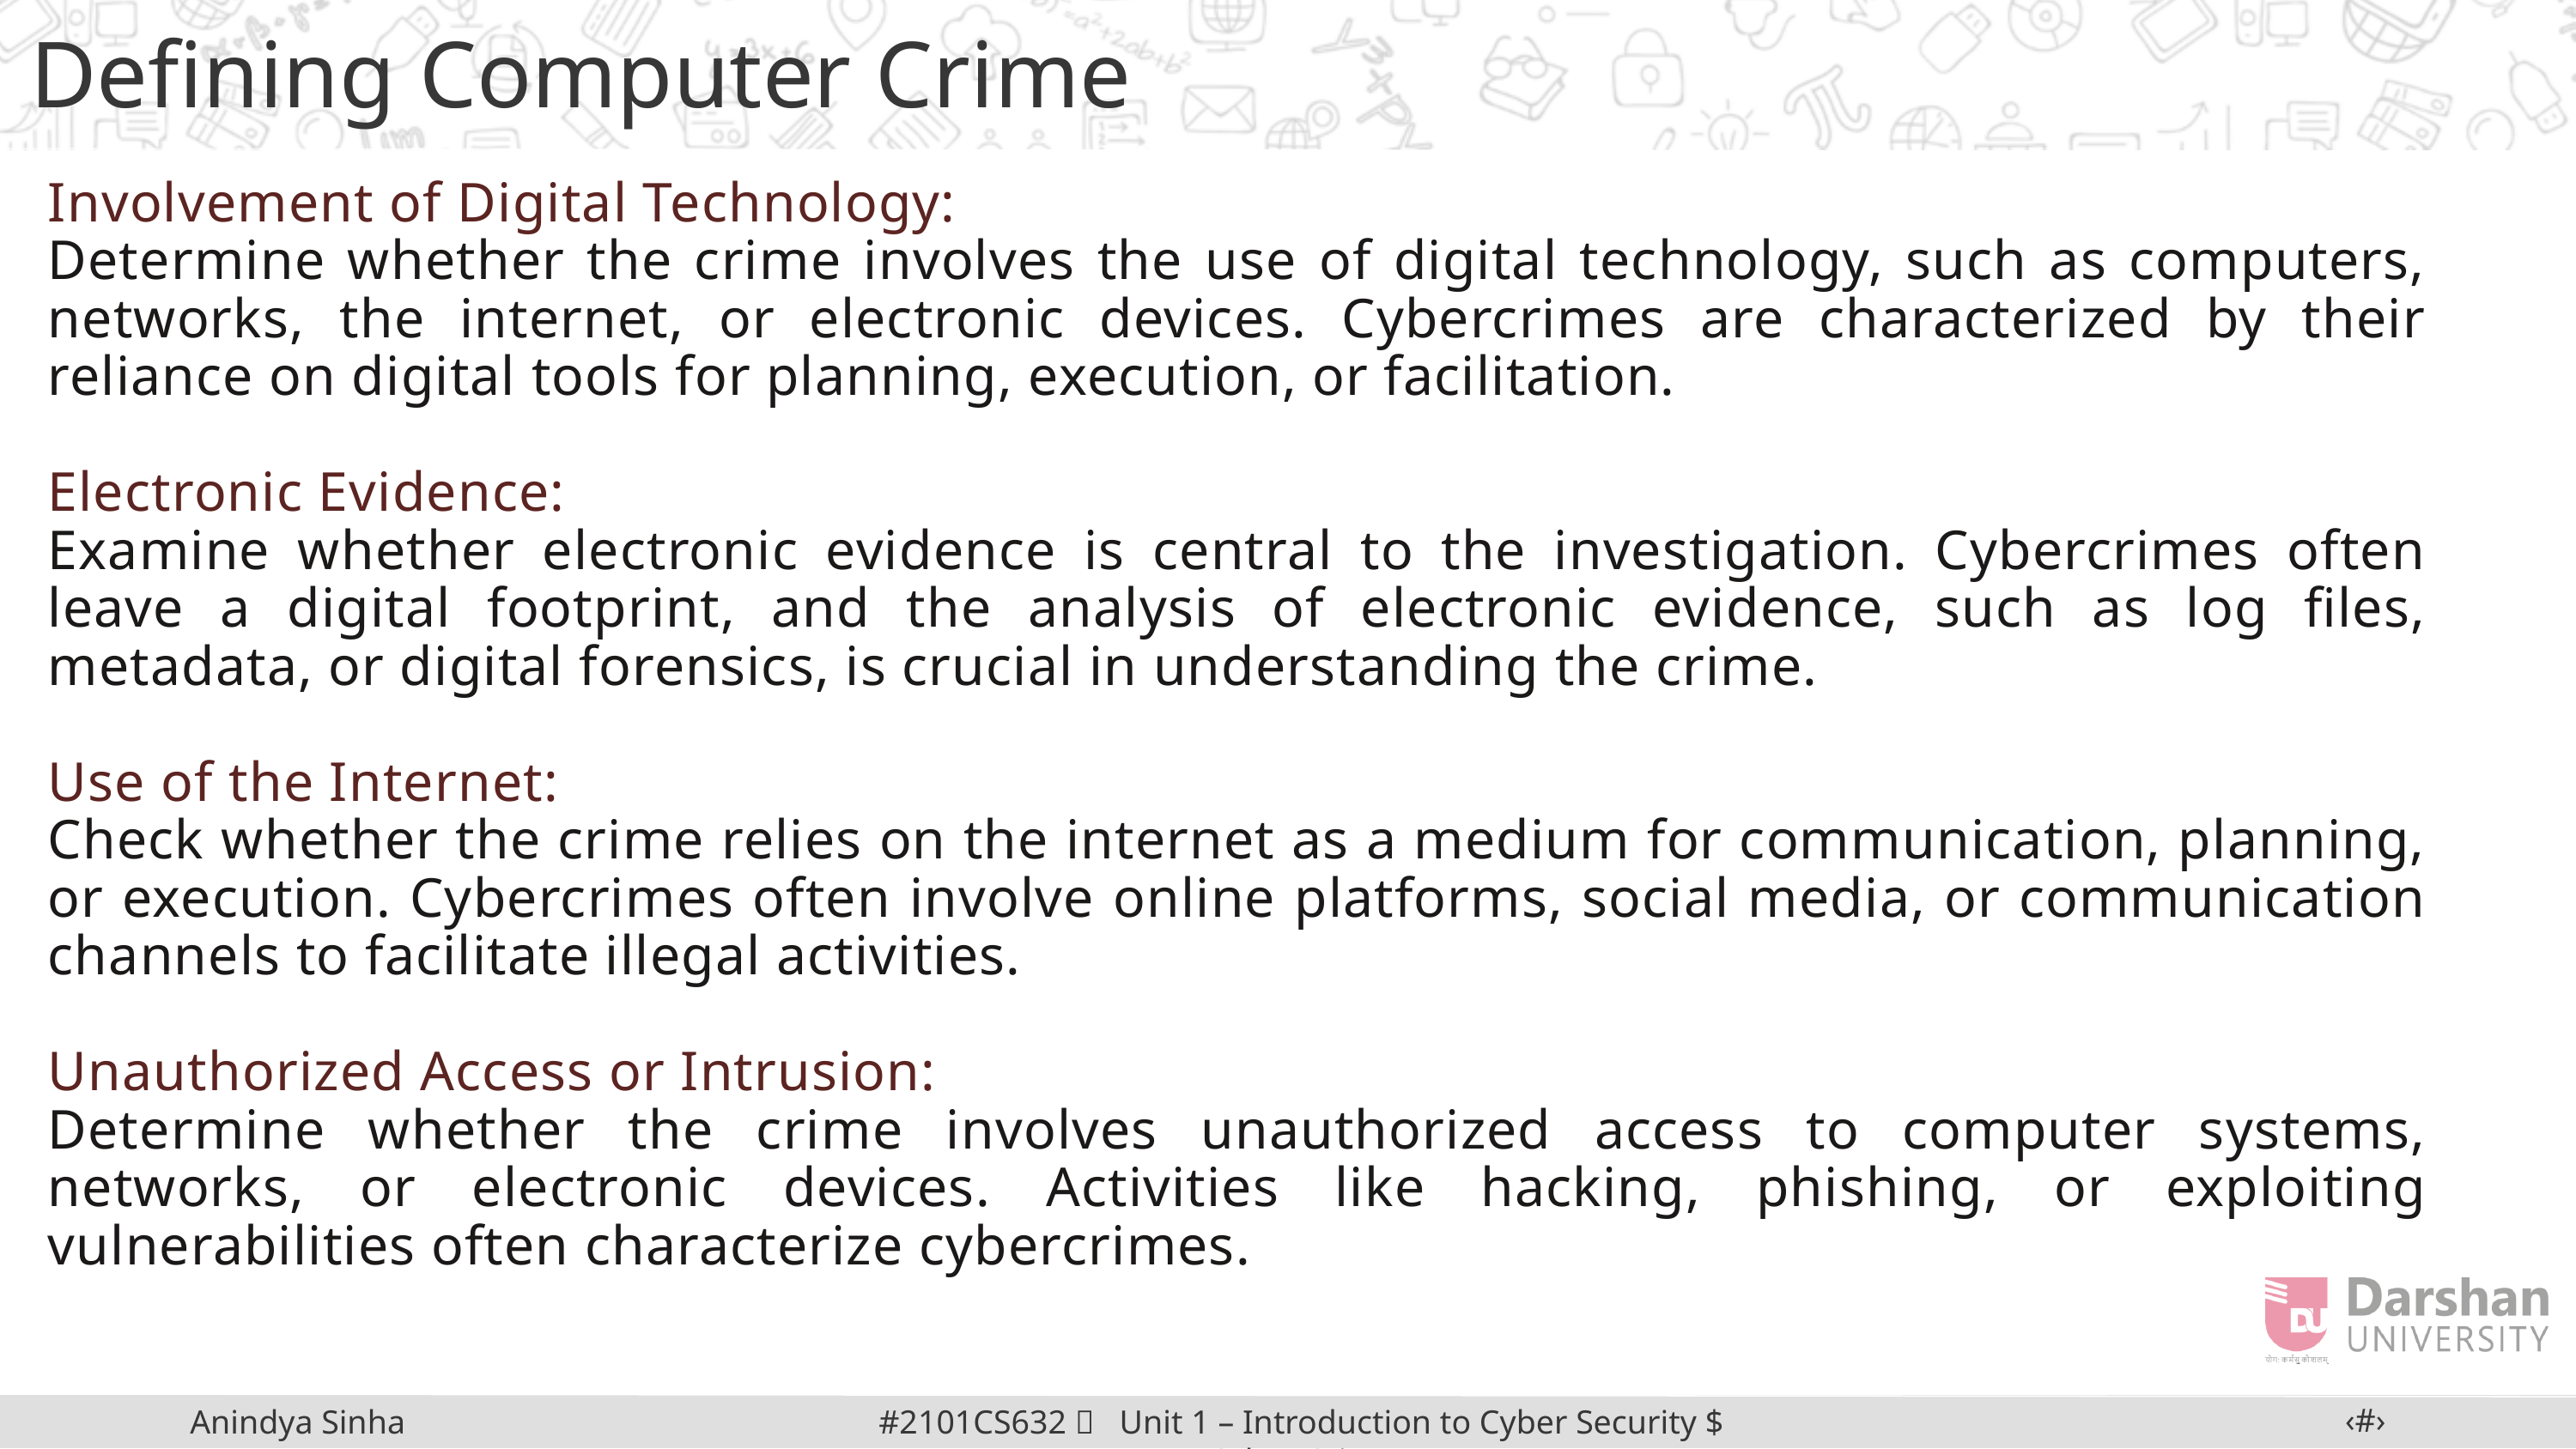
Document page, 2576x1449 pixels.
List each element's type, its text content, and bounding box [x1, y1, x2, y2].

text_box Involvement of Digital Technology: Determine whether the crime involves the use of digital technology, such as computers, networks, the internet, or electronic devices. Cybercrimes are characterized by their reliance on digital tools for planning, execution, or facilitation. Electronic Evidence: Examine whether electronic evidence is central to the investigation. Cybercrimes often leave a digital footprint, and the analysis of electronic evidence, such as log files, metadata, or digital forensics, is crucial in understanding the crime. Use of the Internet: Check whether the crime relies on the internet as a medium for communication, planning, or execution. Cybercrimes often involve online platforms, social media, or communication channels to facilitate illegal activities. Unauthorized Access or Intrusion: Determine whether the crime involves unauthorized access to computer systems, networks, or electronic devices. Activities like hacking, phishing, or exploiting vulnerabilities often characterize cybercrimes. [47, 174, 2432, 1334]
text_box Defining Computer Crime [30, 27, 2546, 126]
text_box [0, 0, 2576, 150]
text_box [0, 1394, 2576, 1449]
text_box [2264, 1276, 2549, 1364]
